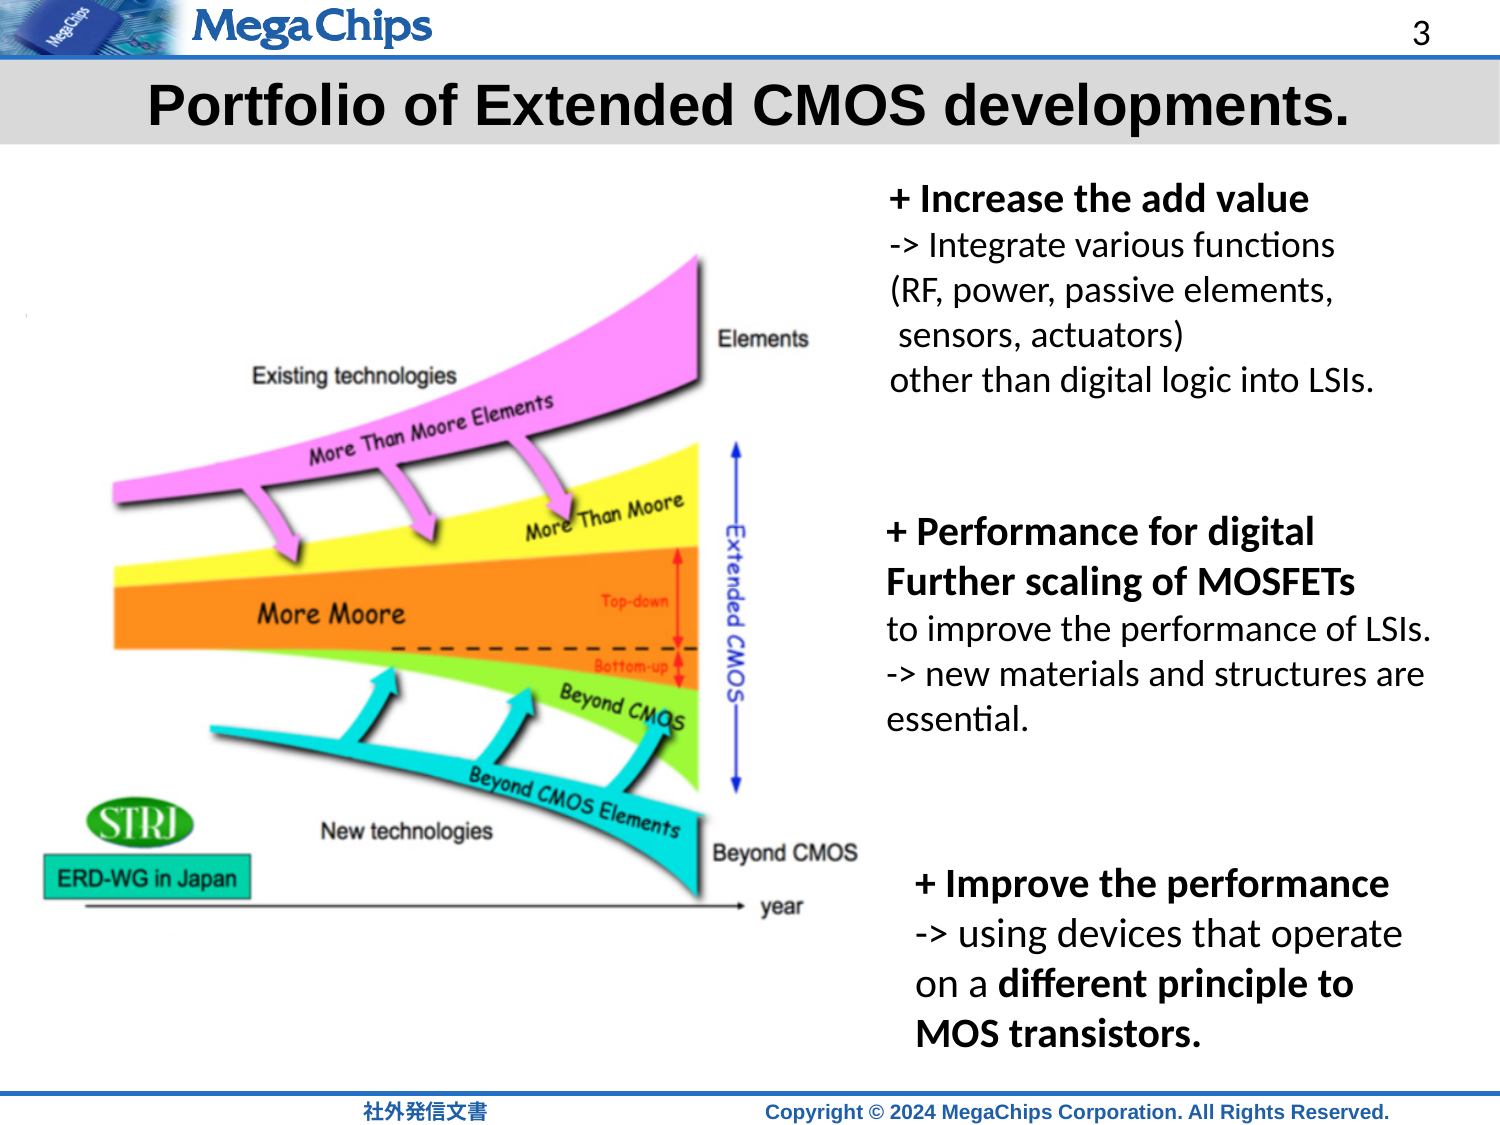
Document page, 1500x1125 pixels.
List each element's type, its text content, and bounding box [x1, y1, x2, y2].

text_box + Improve the performance -> using devices that operate on a different principle to MOS transistors. [900, 848, 1428, 1064]
text_box + Performance for digital Further scaling of MOSFETs to improve the performance of LSIs. -> new materials and structures are essential. [871, 496, 1450, 747]
picture [0, 0, 432, 55]
slide_number 3 [1396, 0, 1481, 59]
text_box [11, 251, 868, 937]
text_box + Increase the add value -> Integrate various functions (RF, power, passive elements, sensors, actuators) other than digital logic into LSIs. [874, 163, 1437, 408]
text_box Portfolio of Extended CMOS developments. [0, 59, 1500, 145]
footer 社外発信文書 [348, 1081, 855, 1125]
